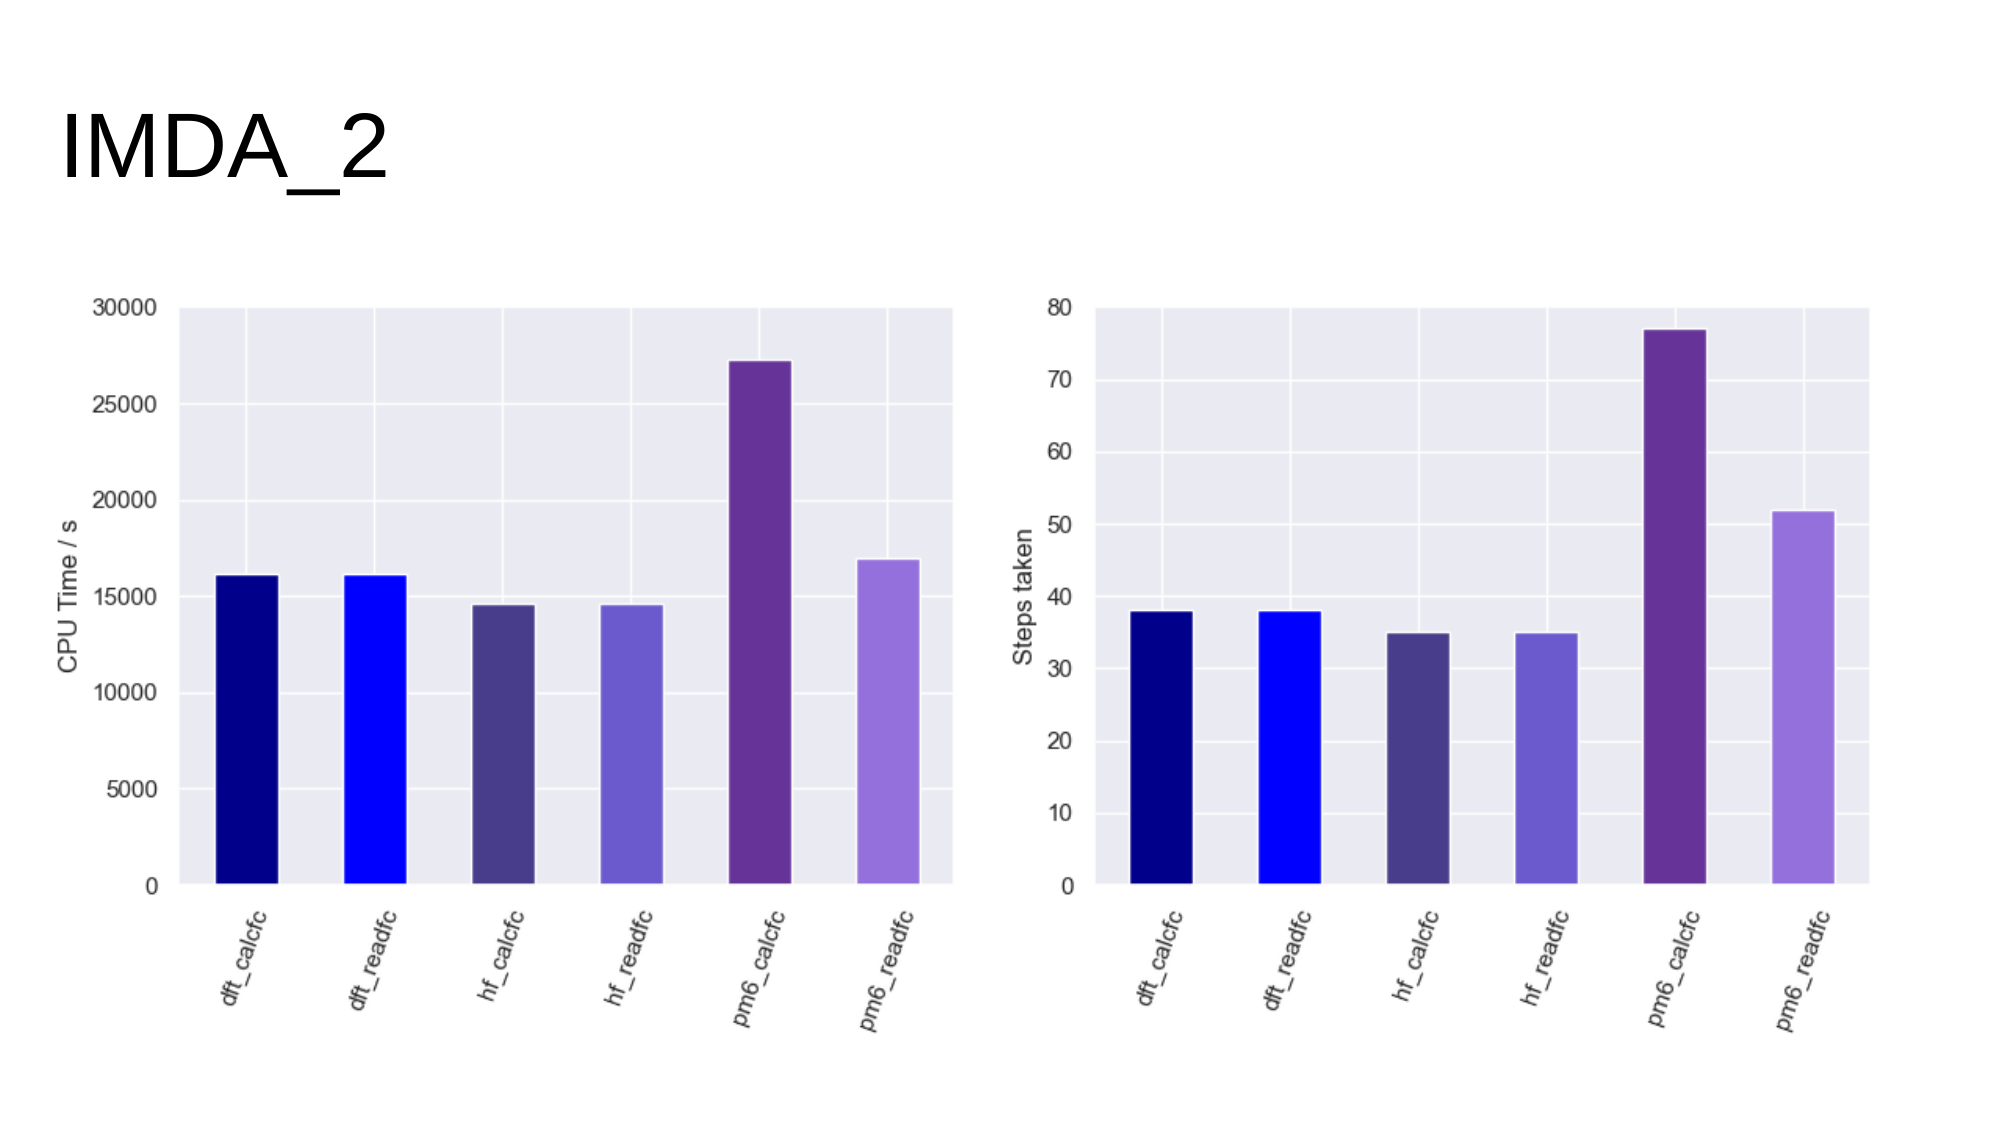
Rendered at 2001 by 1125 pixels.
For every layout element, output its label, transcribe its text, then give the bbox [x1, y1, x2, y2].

picture [999, 283, 1885, 1049]
picture [44, 283, 970, 1049]
title IMDA_2 [44, 38, 1770, 257]
